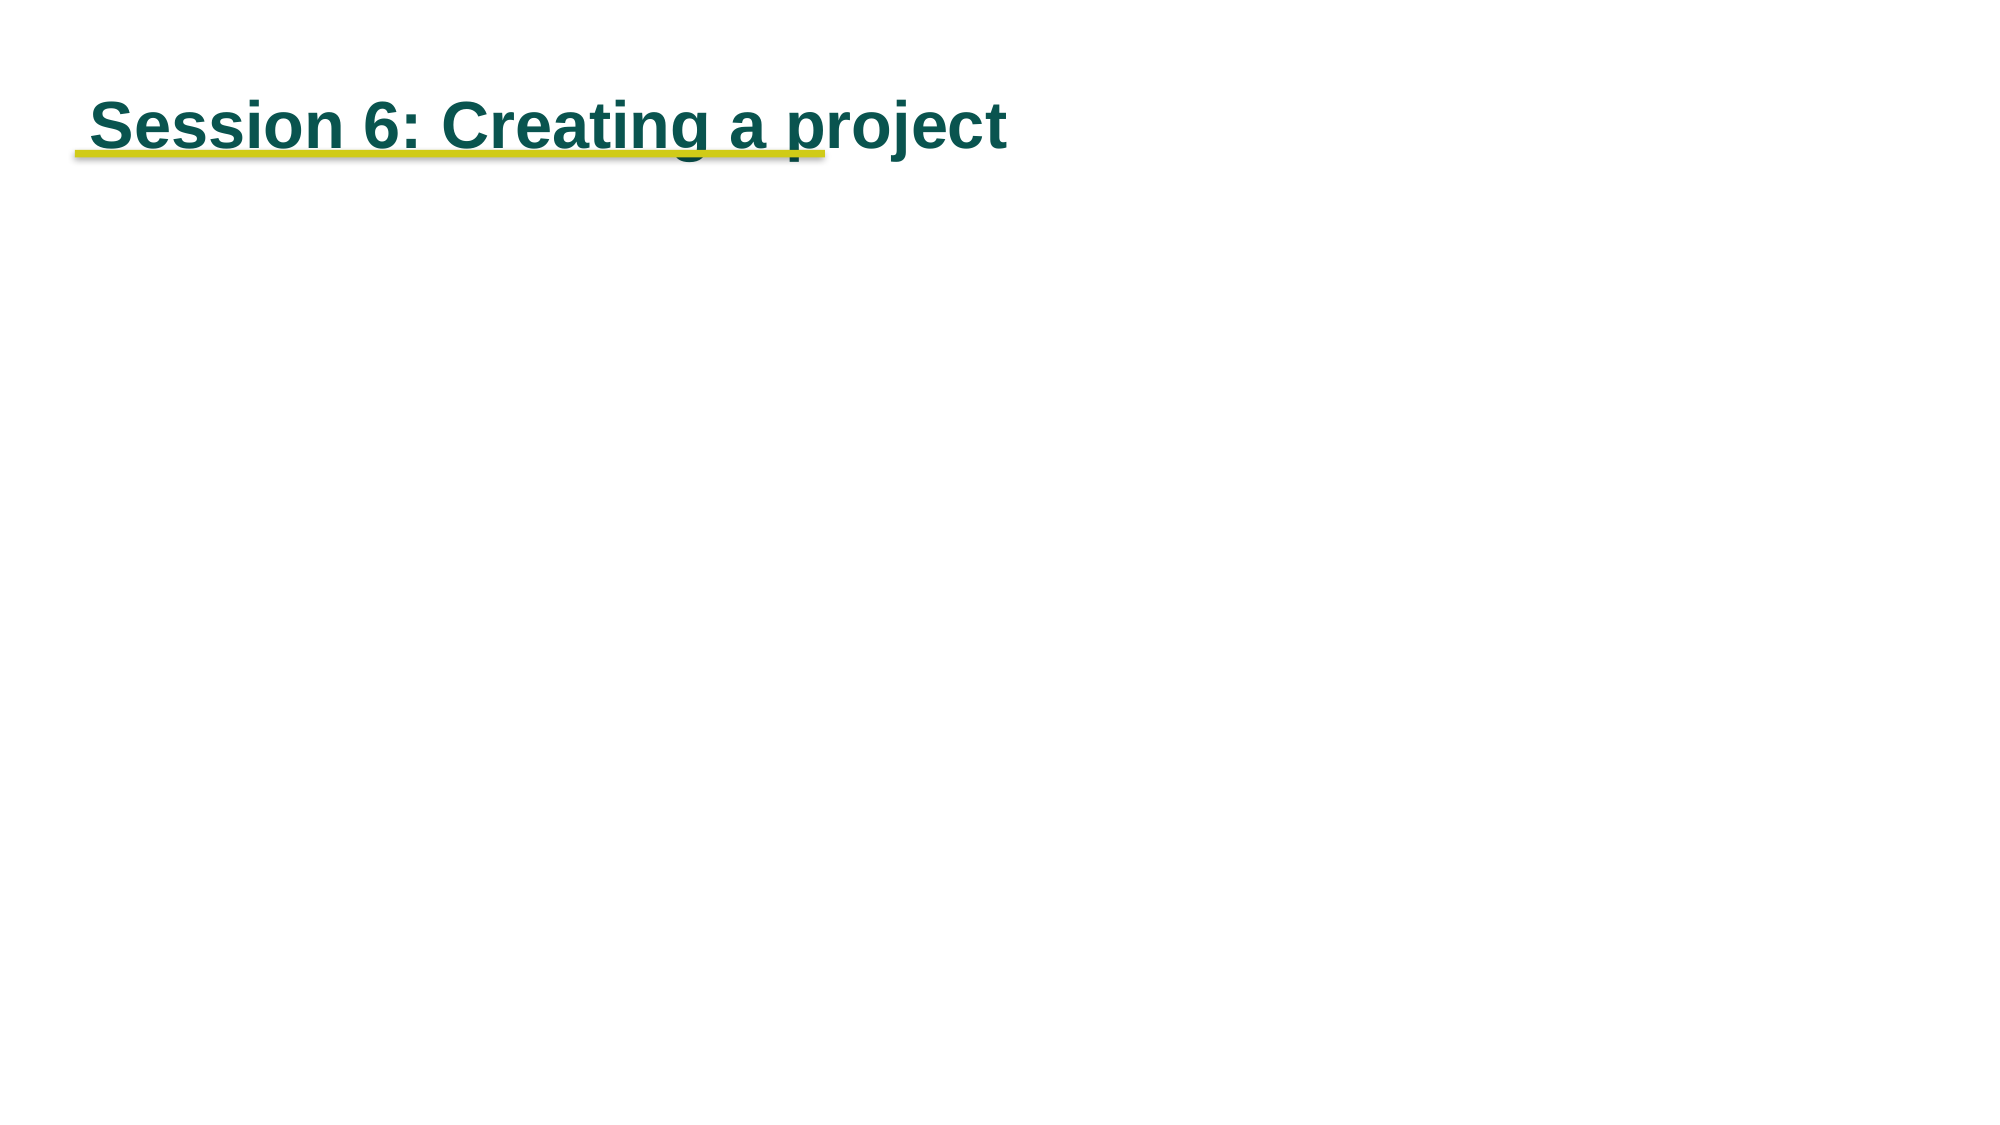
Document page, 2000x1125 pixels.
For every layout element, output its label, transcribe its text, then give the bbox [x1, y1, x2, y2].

text_box [74, 149, 826, 158]
text_box Session 6: Creating a project [74, 75, 1925, 158]
